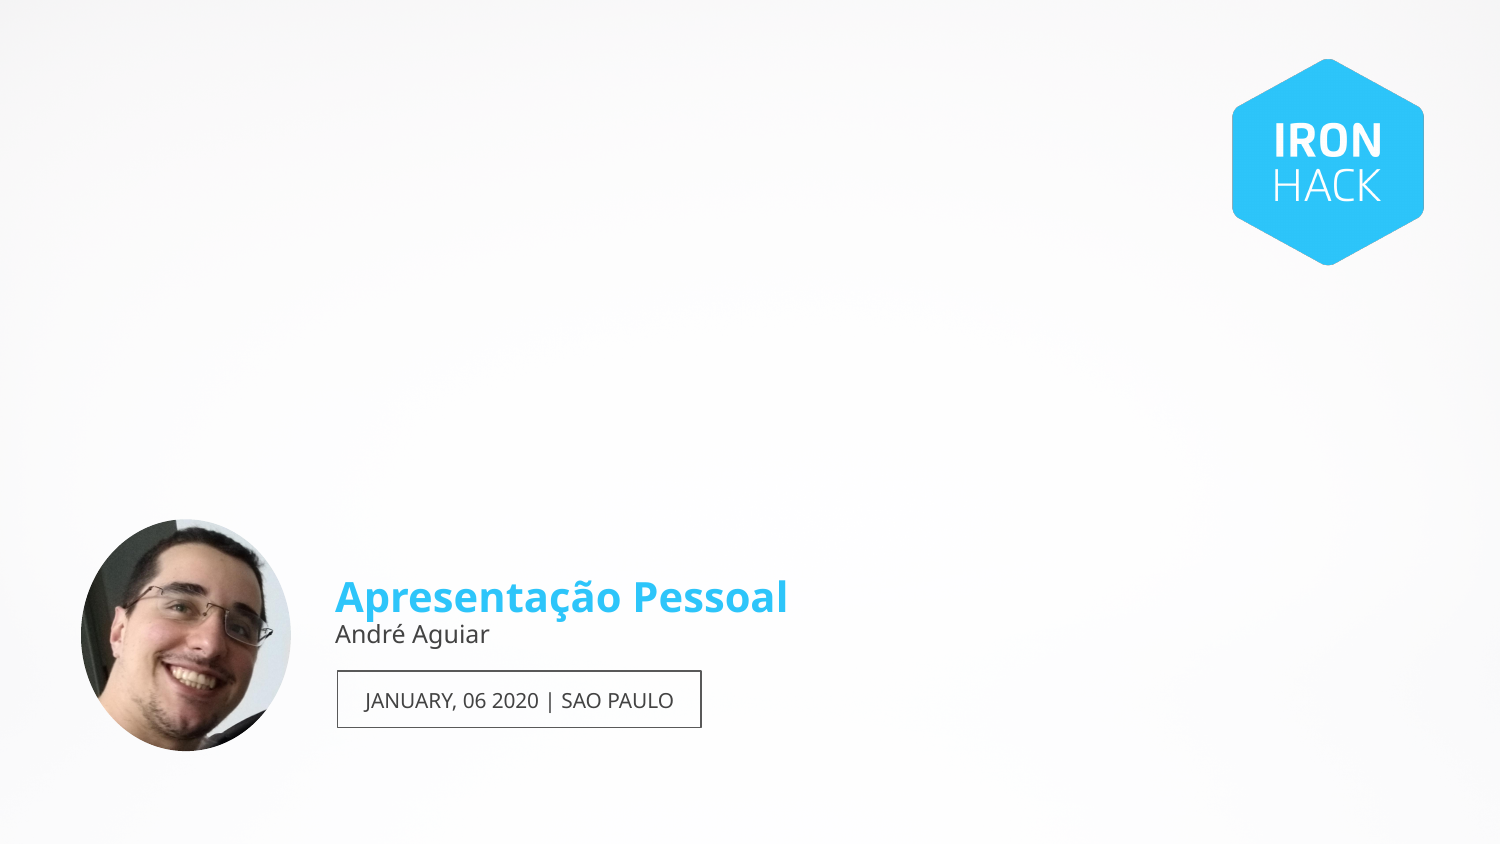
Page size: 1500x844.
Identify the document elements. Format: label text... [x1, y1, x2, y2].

text_box Apresentação Pessoal [319, 555, 1022, 604]
text_box JANUARY, 06 2020 | SAO PAULO [326, 672, 713, 721]
picture [0, 0, 1500, 844]
text_box André Aguiar [319, 604, 1022, 652]
text_box [337, 721, 701, 728]
